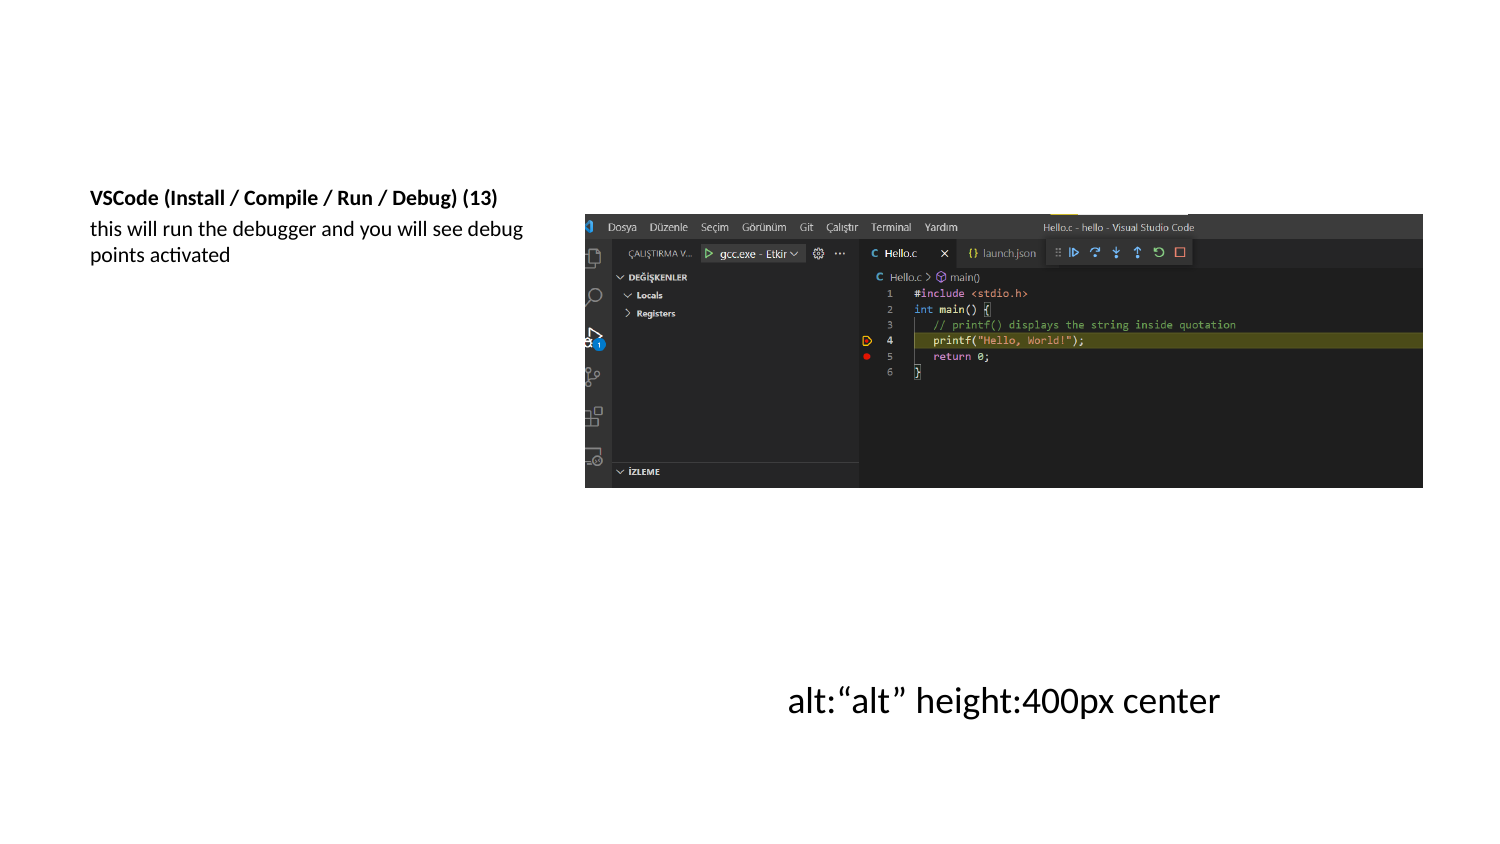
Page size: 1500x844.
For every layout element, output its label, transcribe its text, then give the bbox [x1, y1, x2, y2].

text_box alt:“alt” height:400px center [585, 668, 1423, 753]
list VSCode (Install / Compile / Run / Debug) (13) this will run the debugger and you will see debug points activated [75, 176, 569, 754]
picture [585, 214, 1424, 488]
